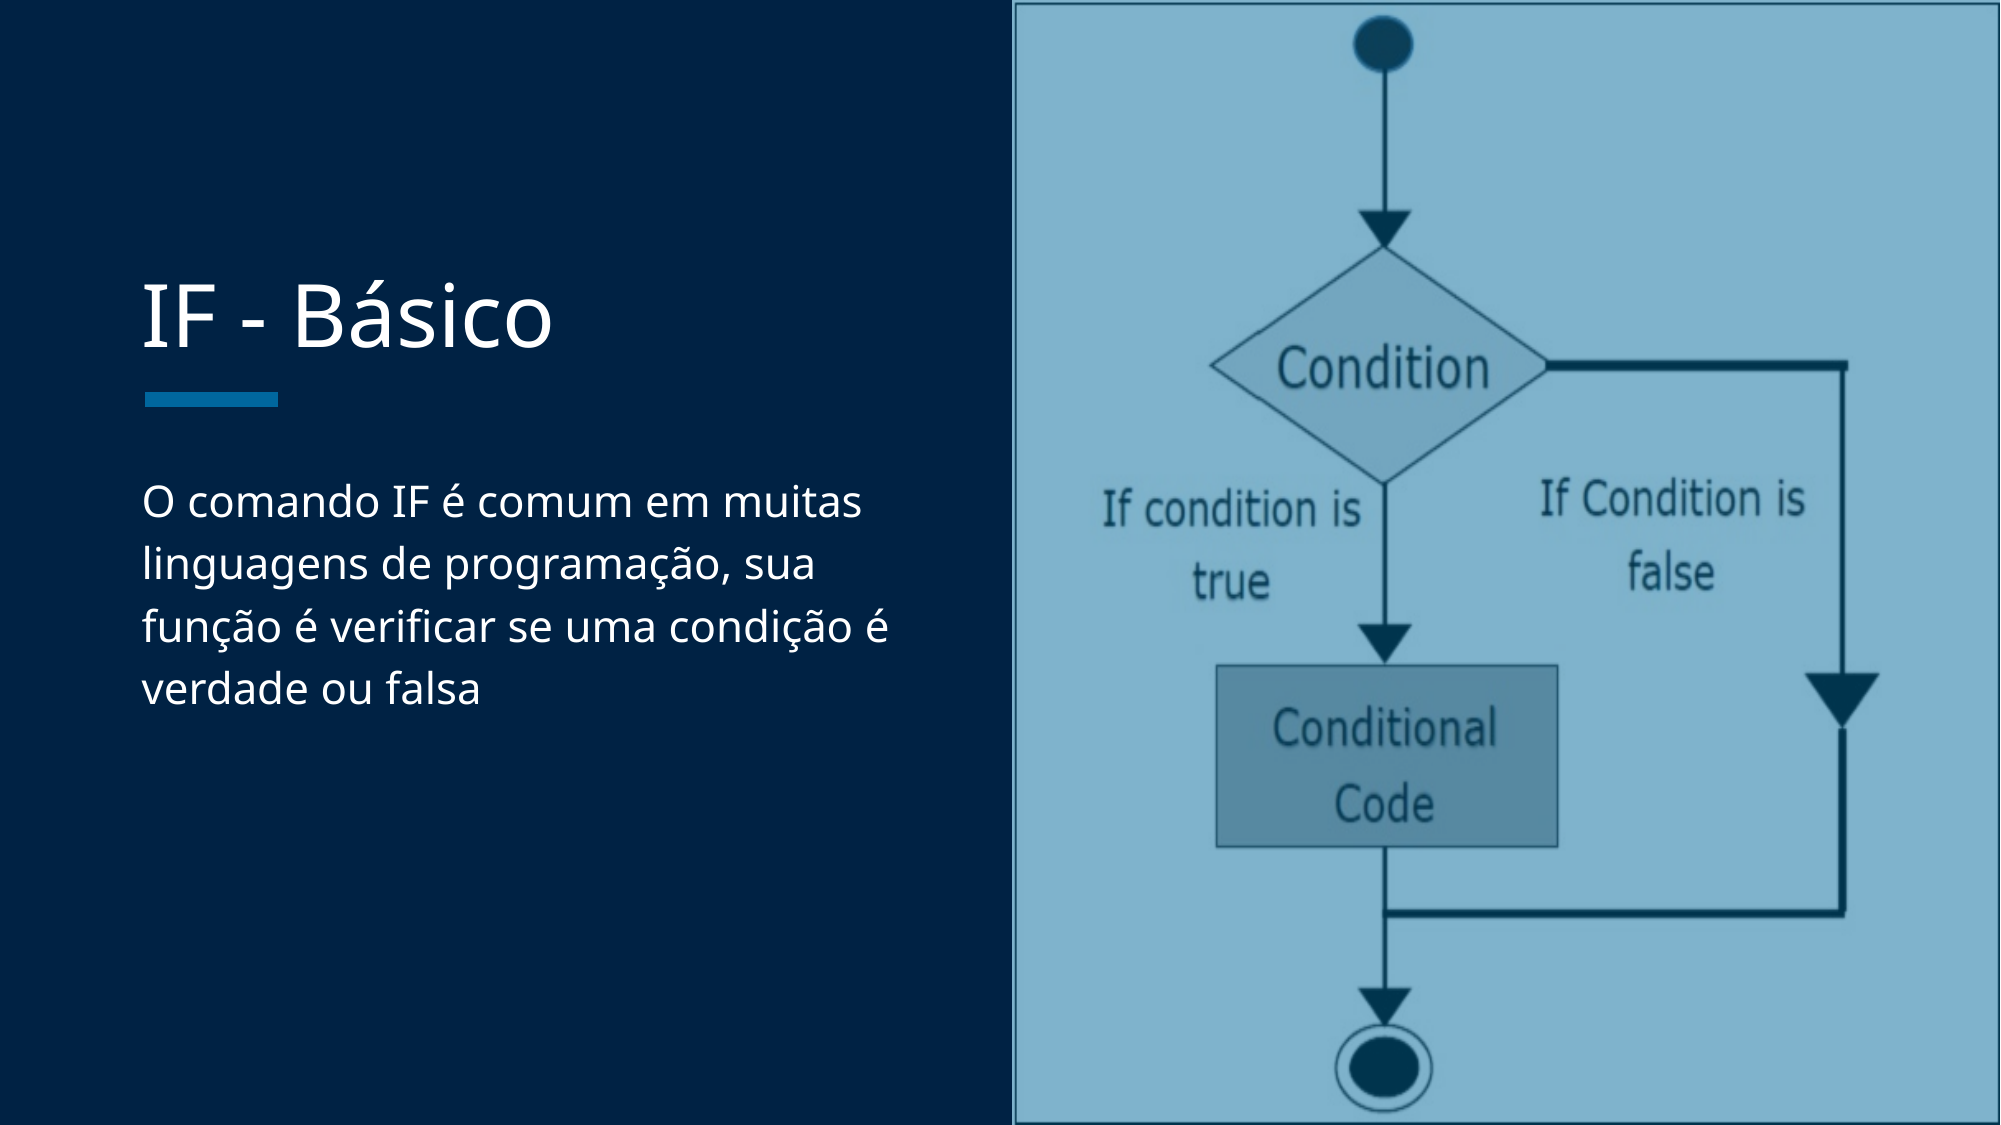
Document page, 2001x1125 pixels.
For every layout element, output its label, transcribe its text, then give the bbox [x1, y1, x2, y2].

text_box O comando IF é comum em muitas linguagens de programação, sua função é verificar se uma condição é verdade ou falsa [126, 455, 919, 721]
text_box IF - Básico [126, 252, 915, 373]
picture [1012, 0, 2000, 1125]
text_box [145, 392, 278, 407]
text_box [0, 0, 1011, 1125]
